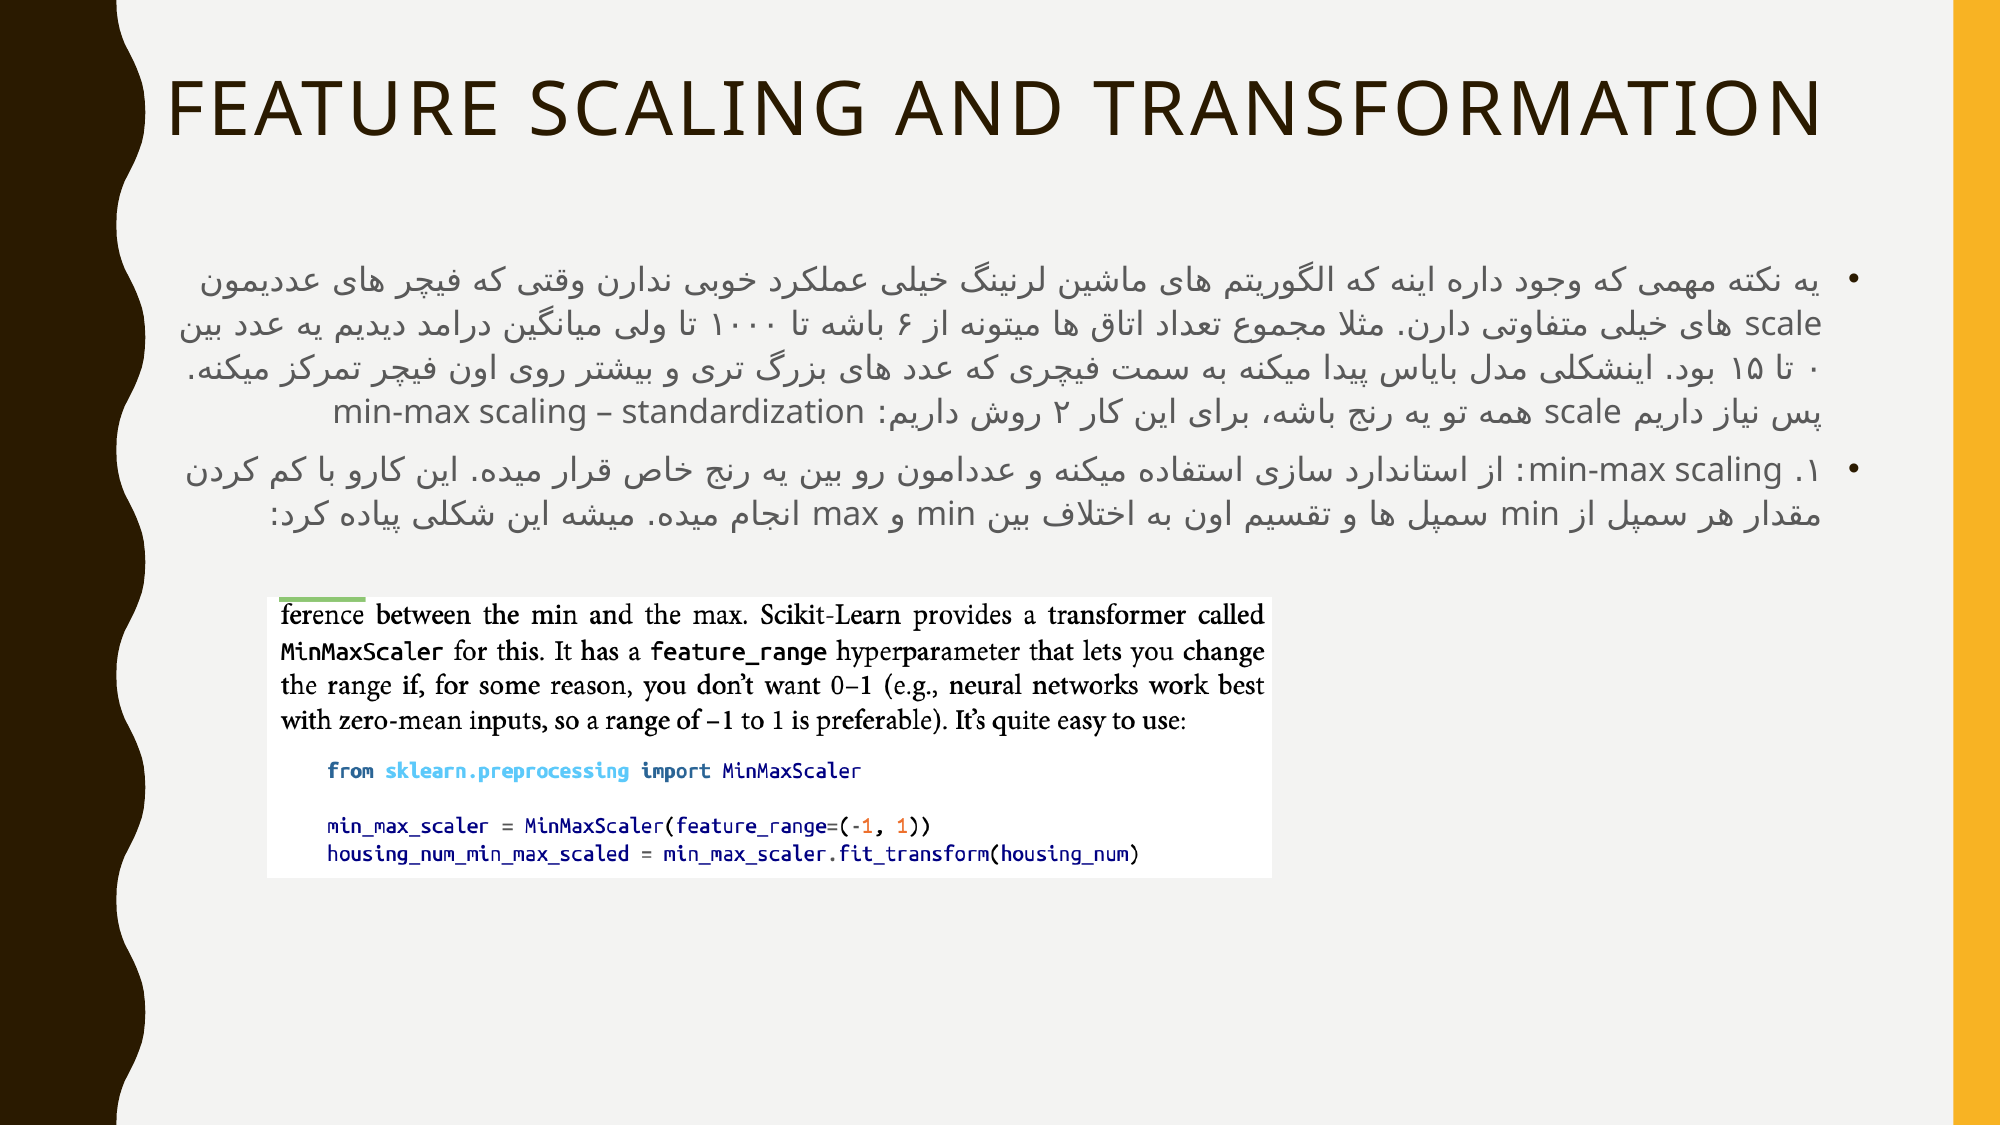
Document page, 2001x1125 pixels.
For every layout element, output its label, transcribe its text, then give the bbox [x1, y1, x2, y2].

title Feature scaling and transformation [150, 62, 1875, 195]
picture [267, 597, 1272, 878]
list یه نکته مهمی که وجود داره اینه که الگوریتم های ماشین لرنینگ خیلی عملکرد خوبی ندارن وقتی که فیچر های عددیمون scale های خیلی متفاوتی دارن. مثلا مجموع تعداد اتاق ها میتونه از ۶ باشه تا ۱۰۰۰ تا ولی میانگین درامد دیدیم یه عدد بین ۰ تا ۱۵ بود. اینشکلی مدل بایاس پیدا میکنه به سمت فیچری که عدد های بزرگ تری و بیشتر روی اون فیچر تمرکز میکنه. پس نیاز داریم scale همه تو یه رنج باشه، برای این کار ۲ روش داریم: min-max scaling – standardization ۱. min-max scaling: از استاندارد سازی استفاده میکنه و عددامون رو بین یه رنج خاص قرار میده. این کارو با کم کردن مقدار هر سمپل از min سمپل ها و تقسیم اون به اختلاف بین min و max انجام میده. میشه این شکلی پیاده کرد: [150, 247, 1875, 1063]
